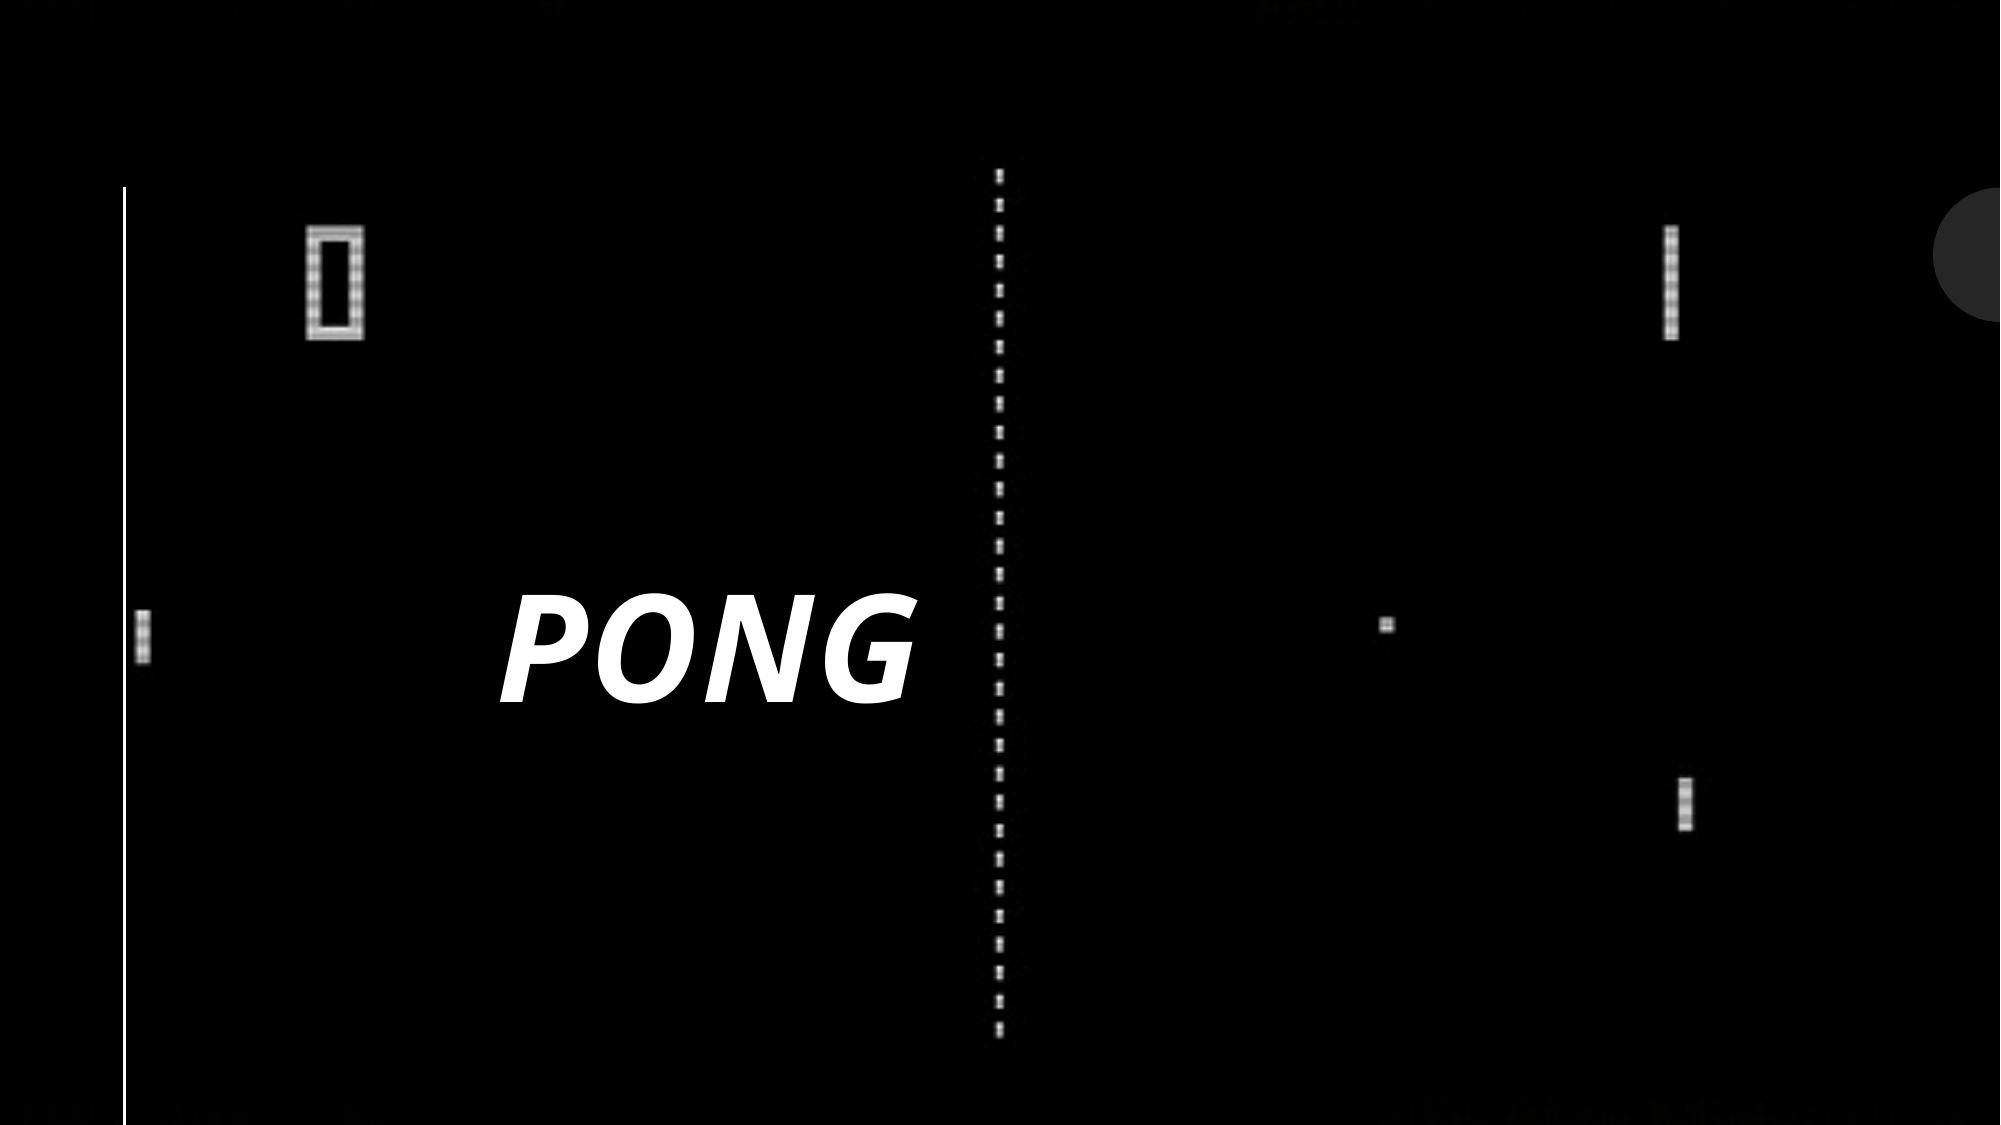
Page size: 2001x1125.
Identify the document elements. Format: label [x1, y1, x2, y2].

list [0, 0, 2000, 1125]
